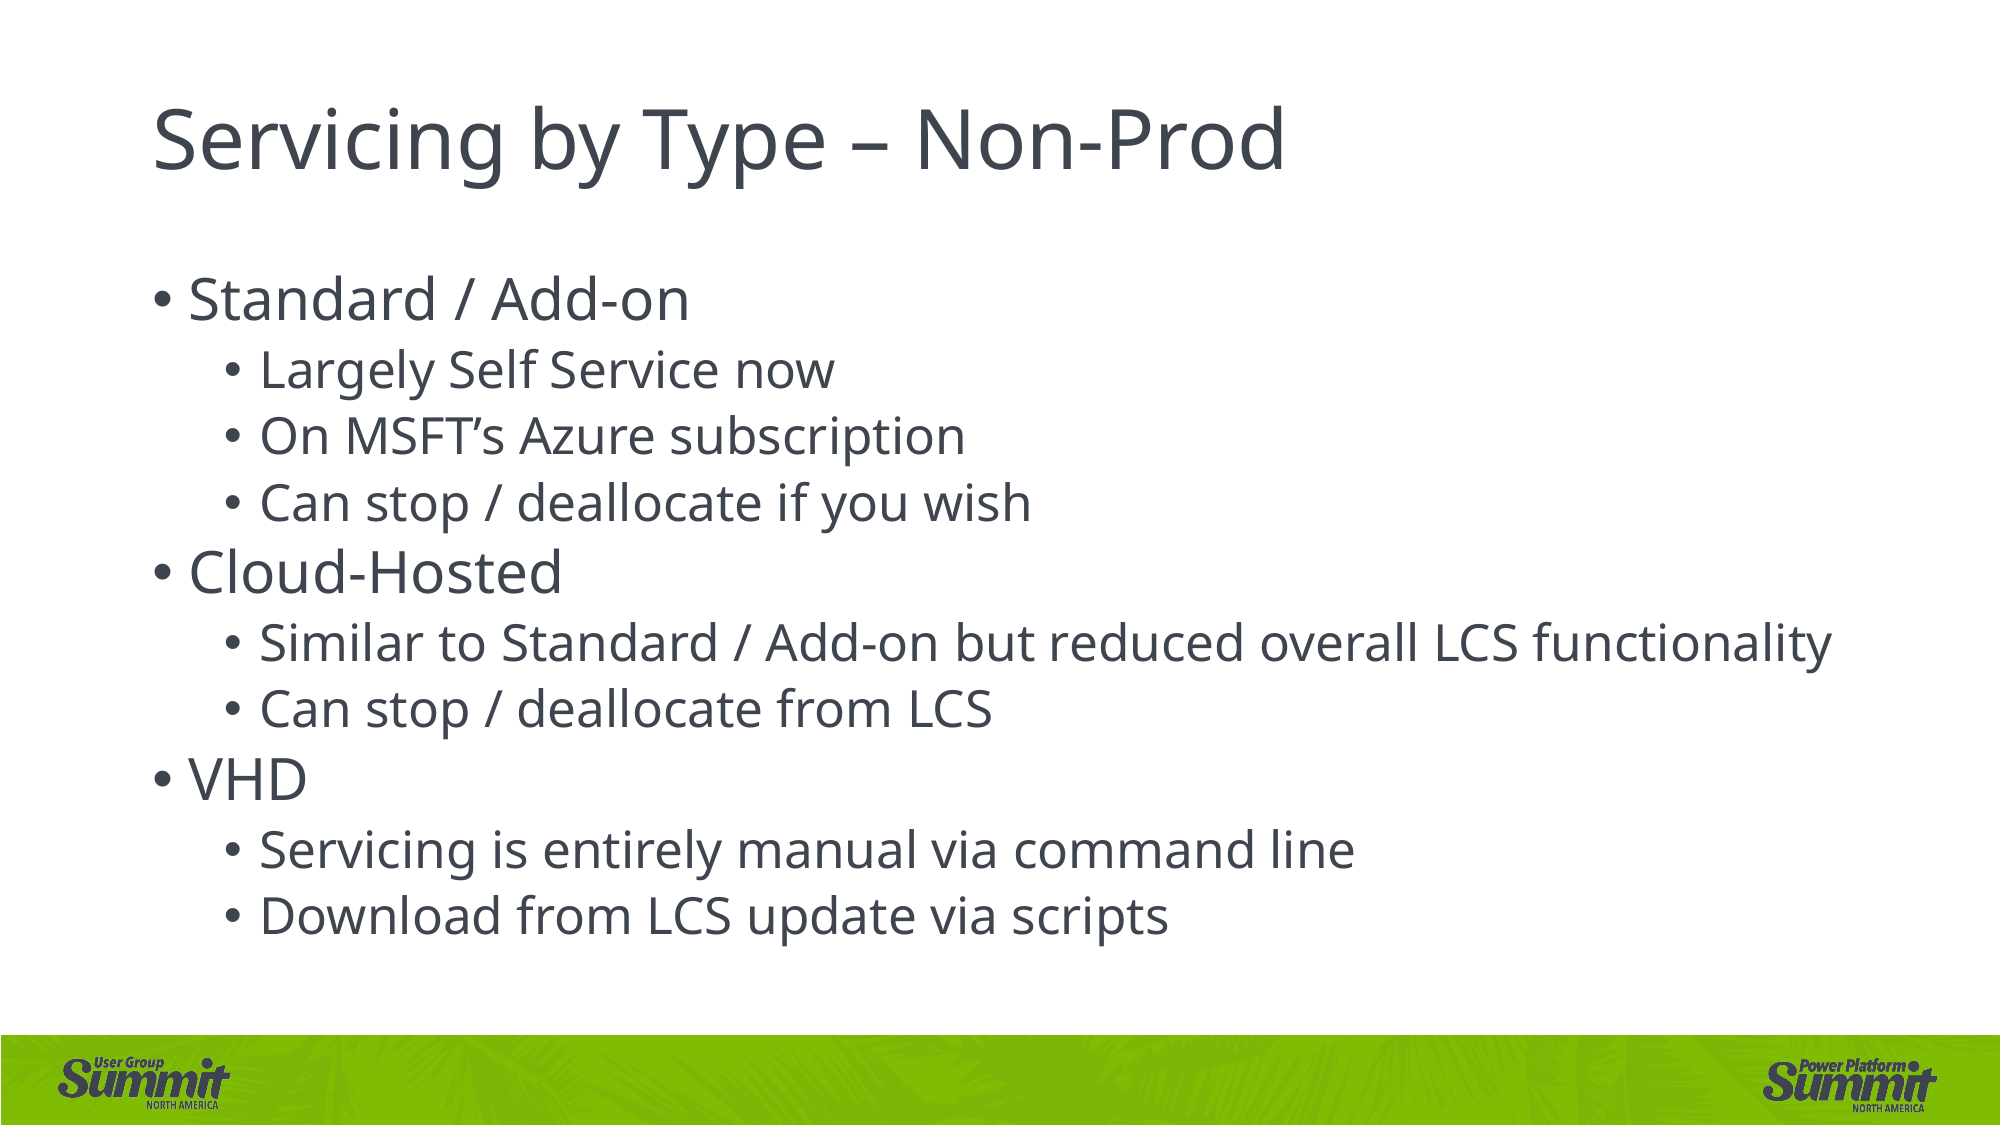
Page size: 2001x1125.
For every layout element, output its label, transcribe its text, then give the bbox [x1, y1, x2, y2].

picture [0, 1023, 2000, 1125]
title Servicing by Type – Non-Prod [137, 59, 1863, 225]
list Standard / Add-on Largely Self Service now On MSFT’s Azure subscription Can stop / deallocate if you wish Cloud-Hosted Similar to Standard / Add-on but reduced overall LCS functionality Can stop / deallocate from LCS VHD Servicing is entirely manual via command line Download from LCS update via scripts [137, 262, 1863, 1014]
